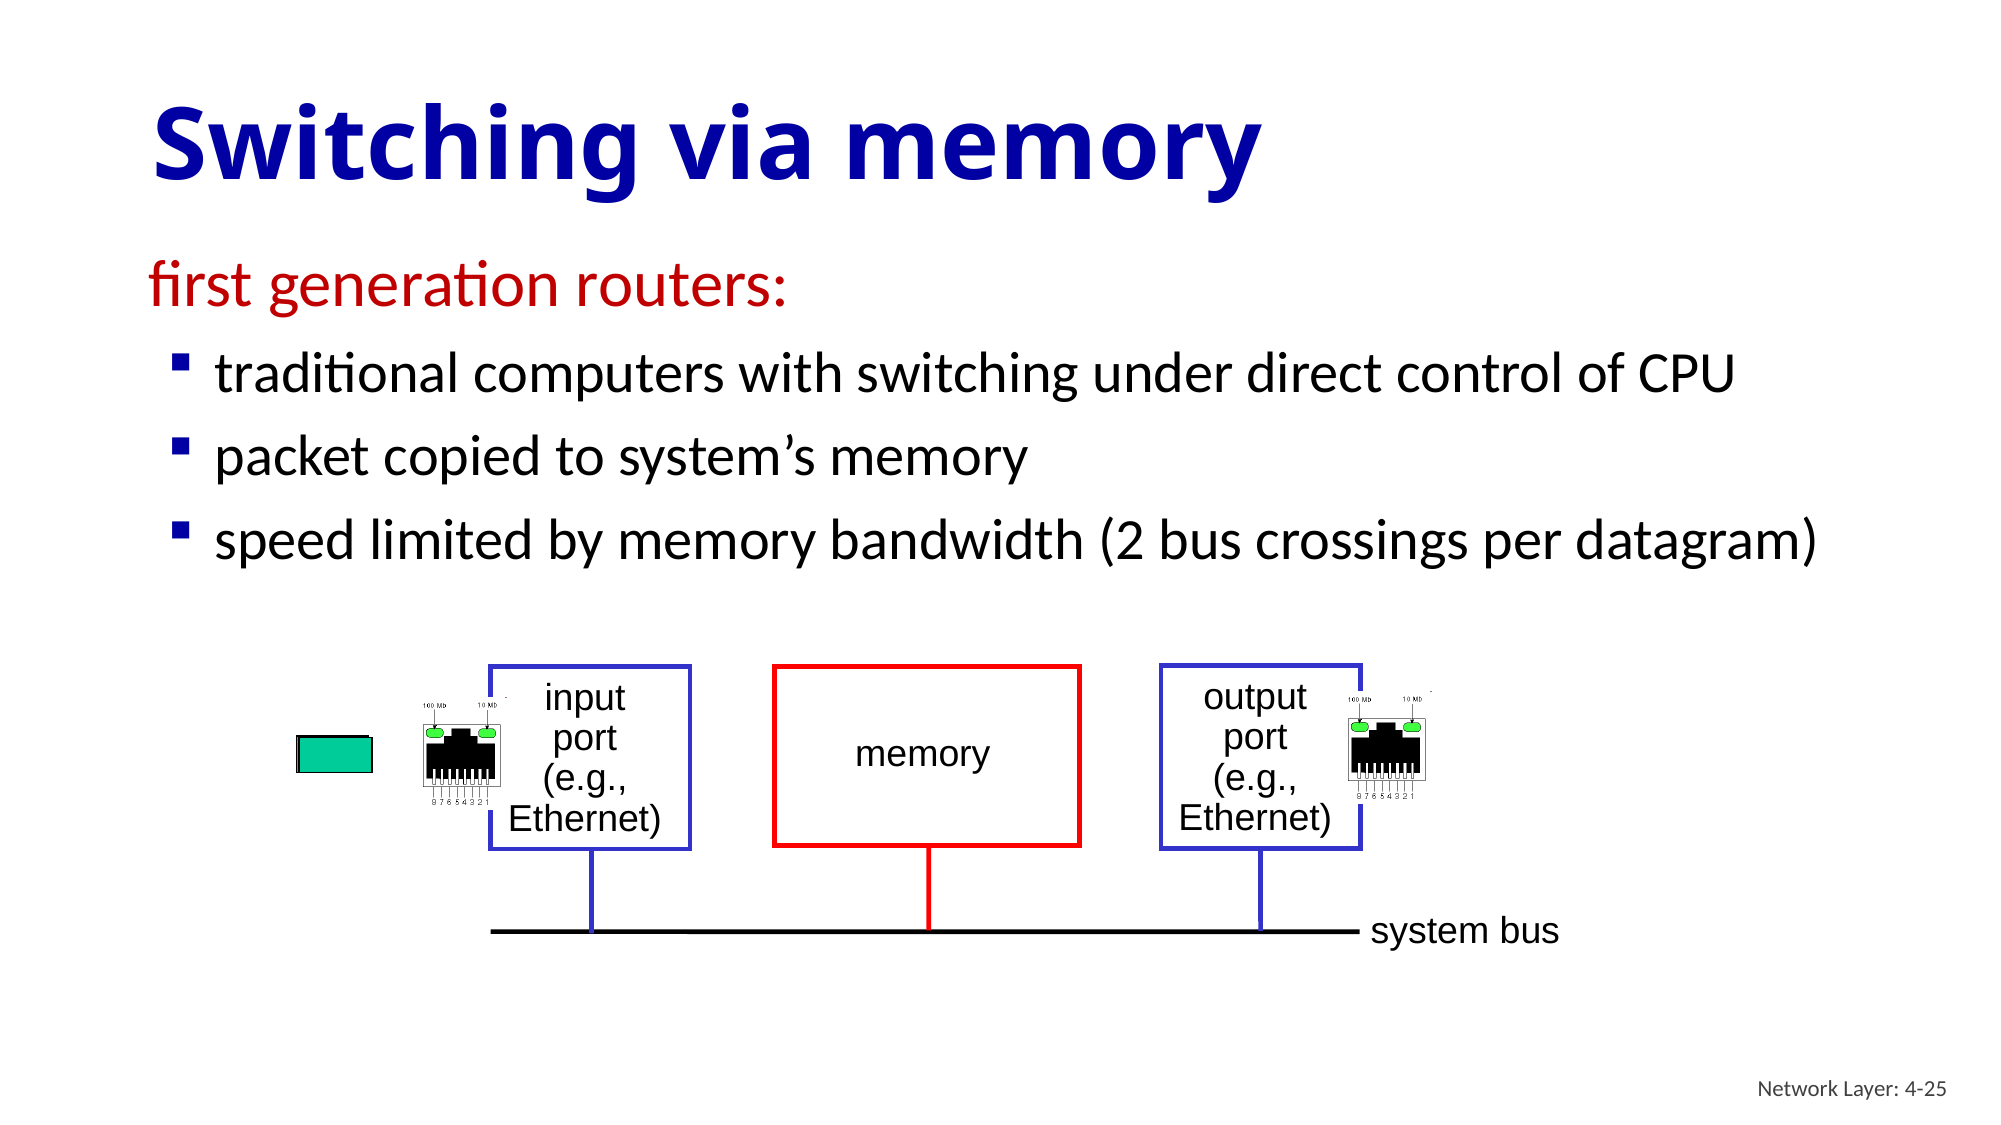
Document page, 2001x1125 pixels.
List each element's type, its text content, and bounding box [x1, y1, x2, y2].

picture [1344, 691, 1432, 804]
text_box [298, 737, 372, 773]
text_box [490, 665, 1576, 959]
slide_number Network Layer: 4- [1512, 1056, 1963, 1117]
title Switching via memory [137, 74, 1863, 221]
picture [419, 697, 507, 810]
list first generation routers: traditional computers with switching under direct control of CPU packet copied to system’s memory speed limited by memory bandwidth (2 bus crossings per datagram) [133, 241, 1985, 696]
